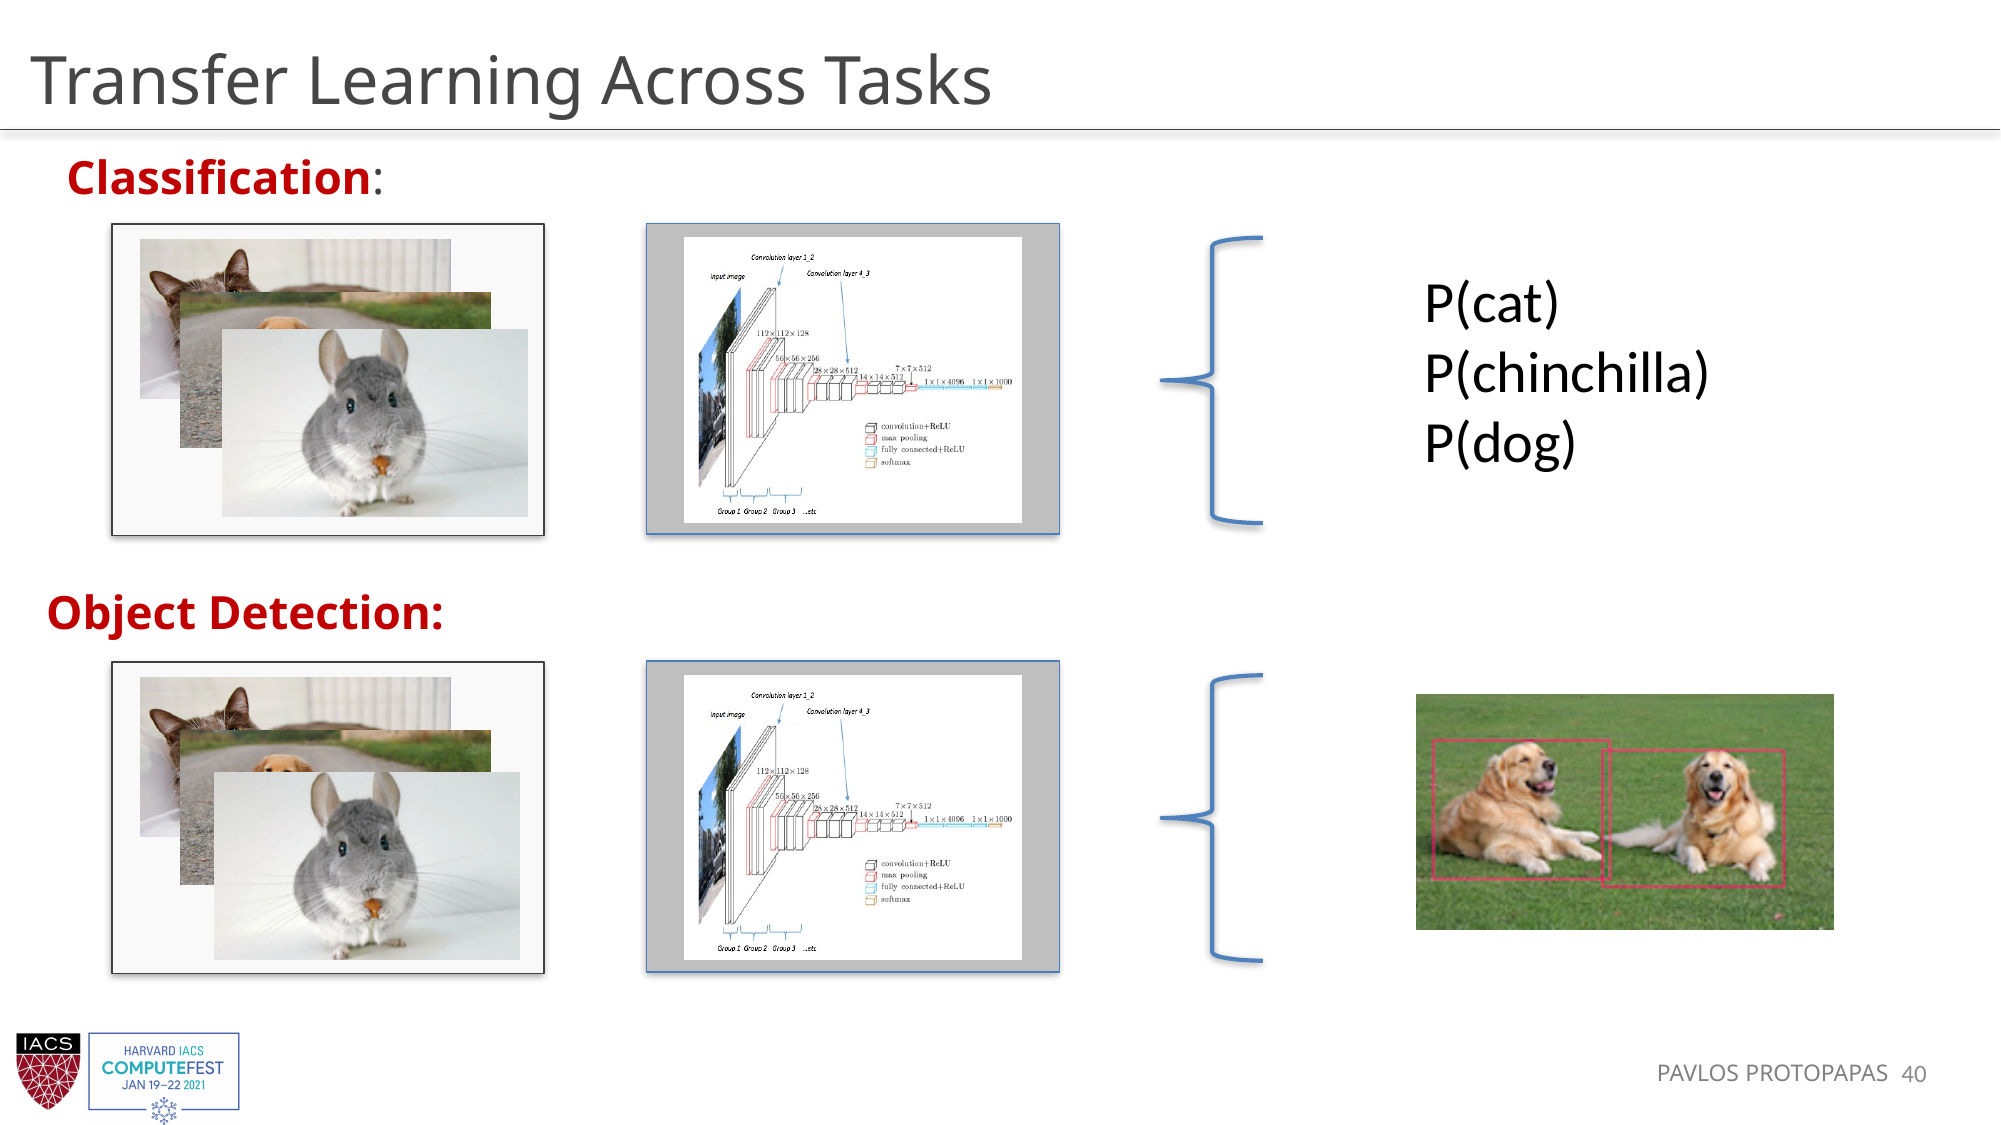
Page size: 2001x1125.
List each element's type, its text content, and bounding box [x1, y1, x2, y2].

title Transfer Learning Across Tasks [15, 30, 2000, 156]
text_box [51, 141, 1730, 536]
picture [86, 1030, 241, 1125]
picture [14, 1033, 82, 1110]
slide_number 40 [1475, 1042, 1942, 1103]
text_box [39, 575, 1834, 974]
